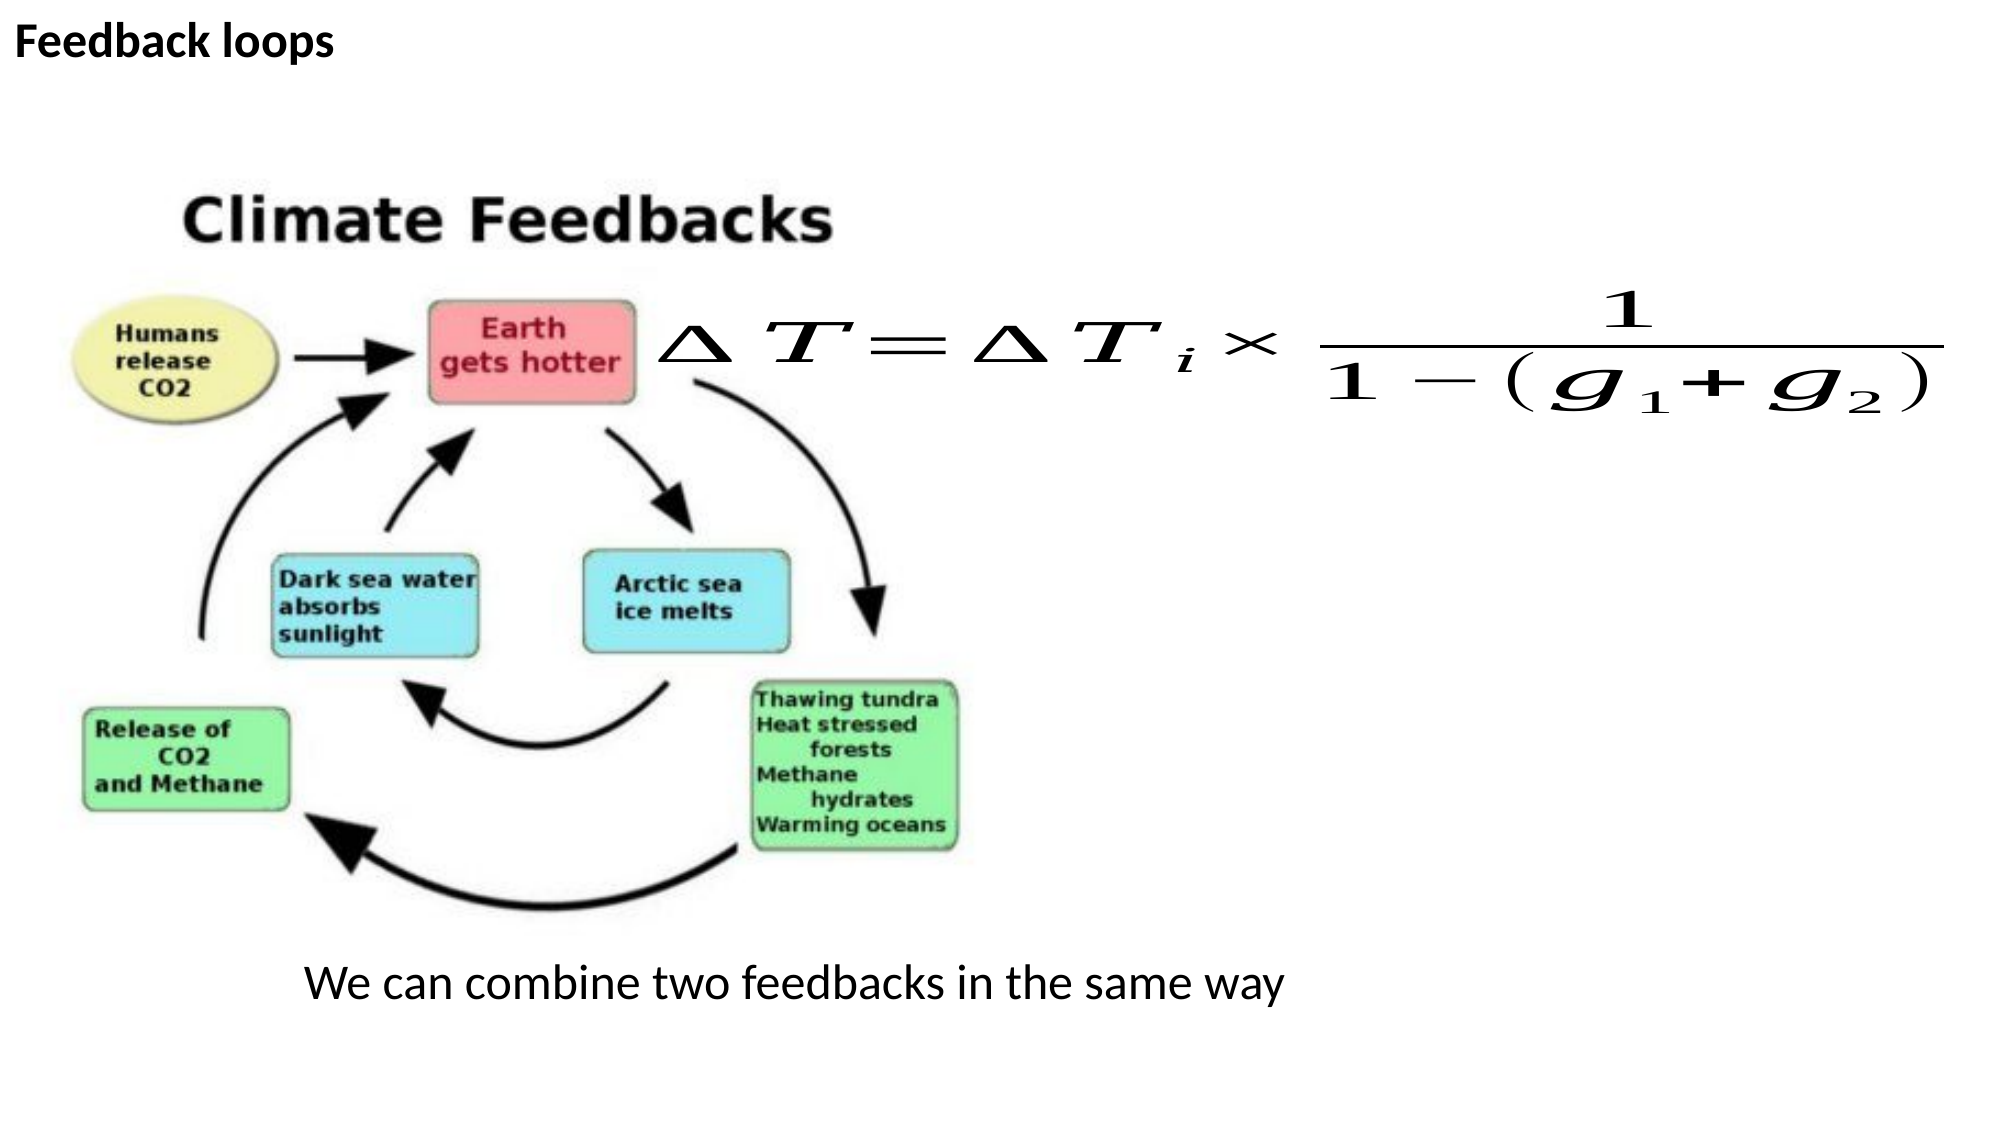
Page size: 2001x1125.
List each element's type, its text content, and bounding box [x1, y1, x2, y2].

picture [25, 162, 1016, 942]
text_box Feedback loops [0, 0, 415, 75]
text_box We can combine two feedbacks in the same way [289, 941, 1615, 1017]
